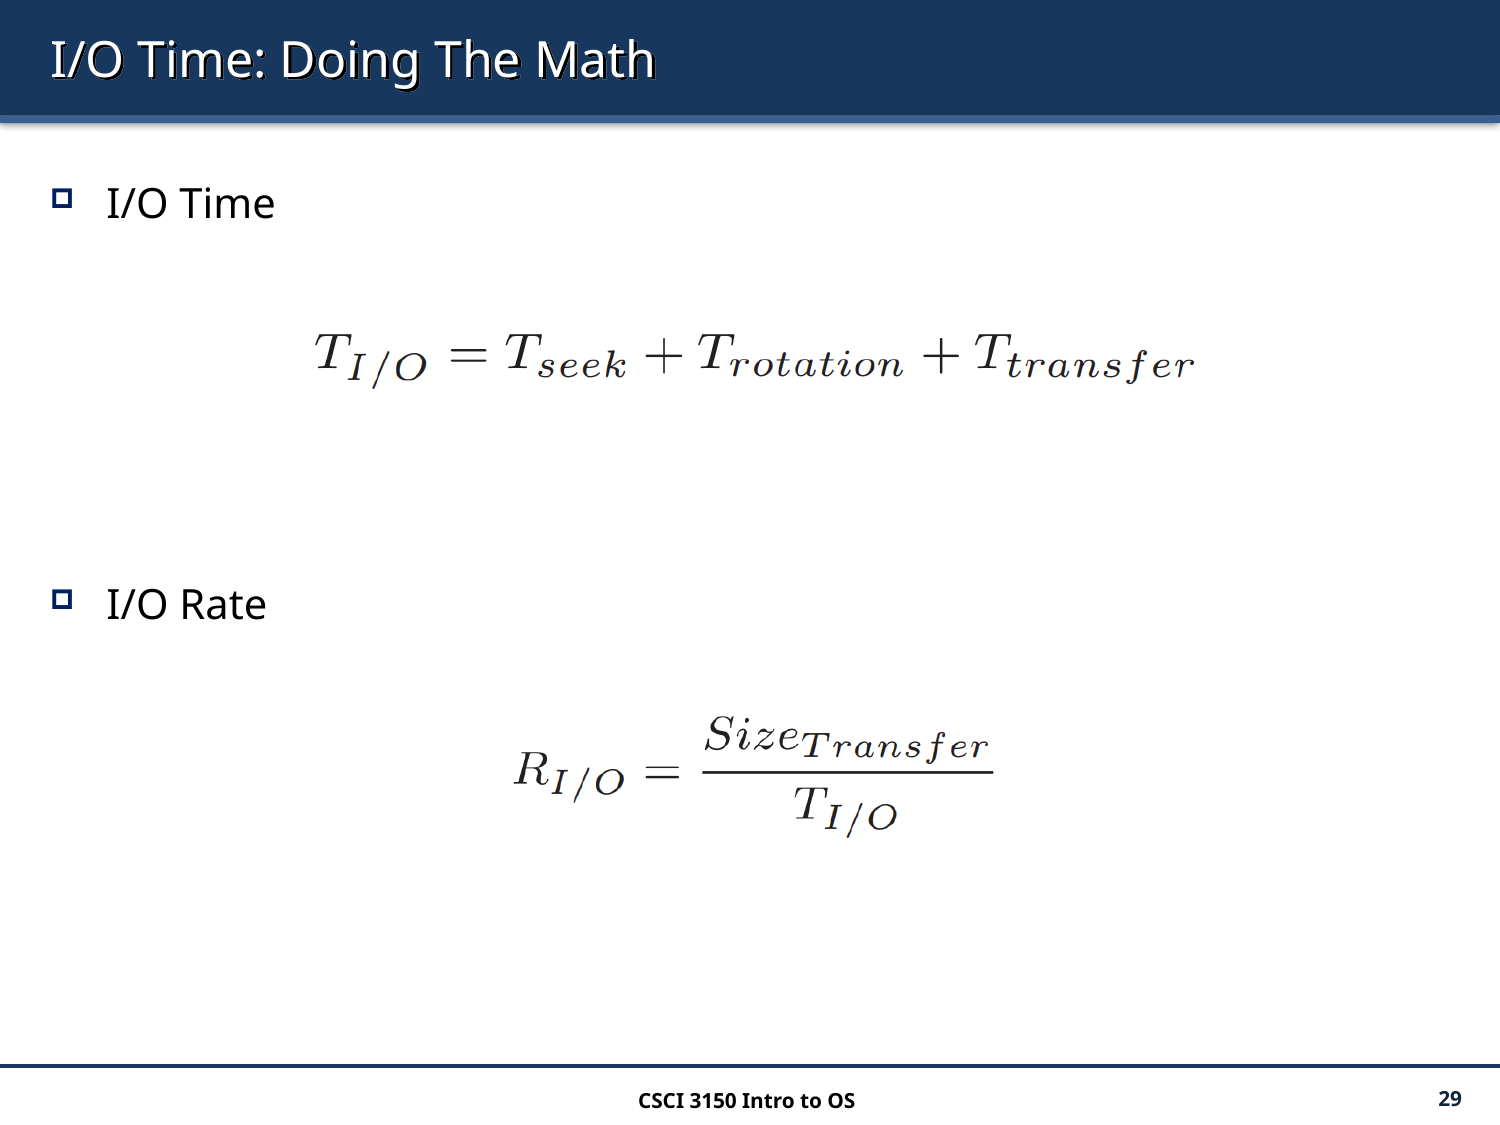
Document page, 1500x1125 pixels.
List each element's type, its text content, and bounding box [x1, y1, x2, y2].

picture [300, 317, 1200, 401]
picture [504, 694, 1008, 861]
text_box I/O Rate [35, 545, 1477, 642]
footer CSCI 3150 Intro to OS [497, 1079, 997, 1117]
title I/O Time: Doing The Math [34, 8, 1477, 106]
list I/O Time [34, 144, 1477, 241]
slide_number 29 [1306, 1081, 1483, 1118]
